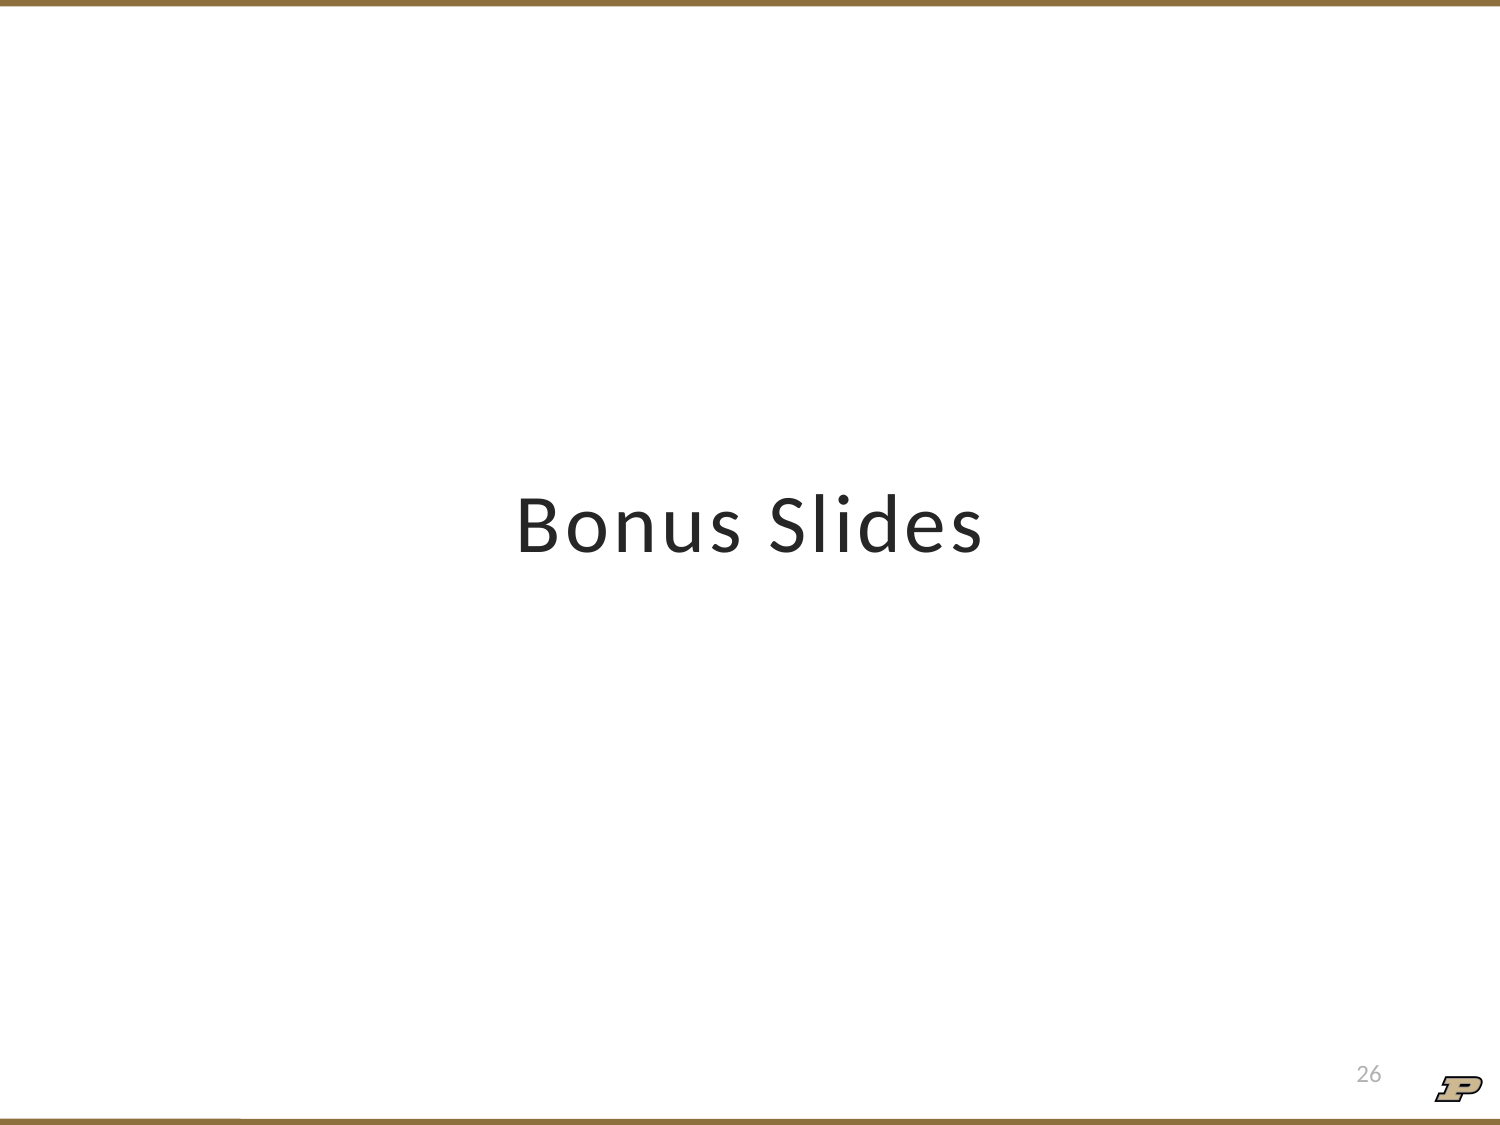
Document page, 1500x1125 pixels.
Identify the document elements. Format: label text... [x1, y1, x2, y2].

picture [1434, 1076, 1483, 1102]
slide_number 26 [1059, 1042, 1397, 1103]
title Bonus Slides [110, 448, 1390, 677]
